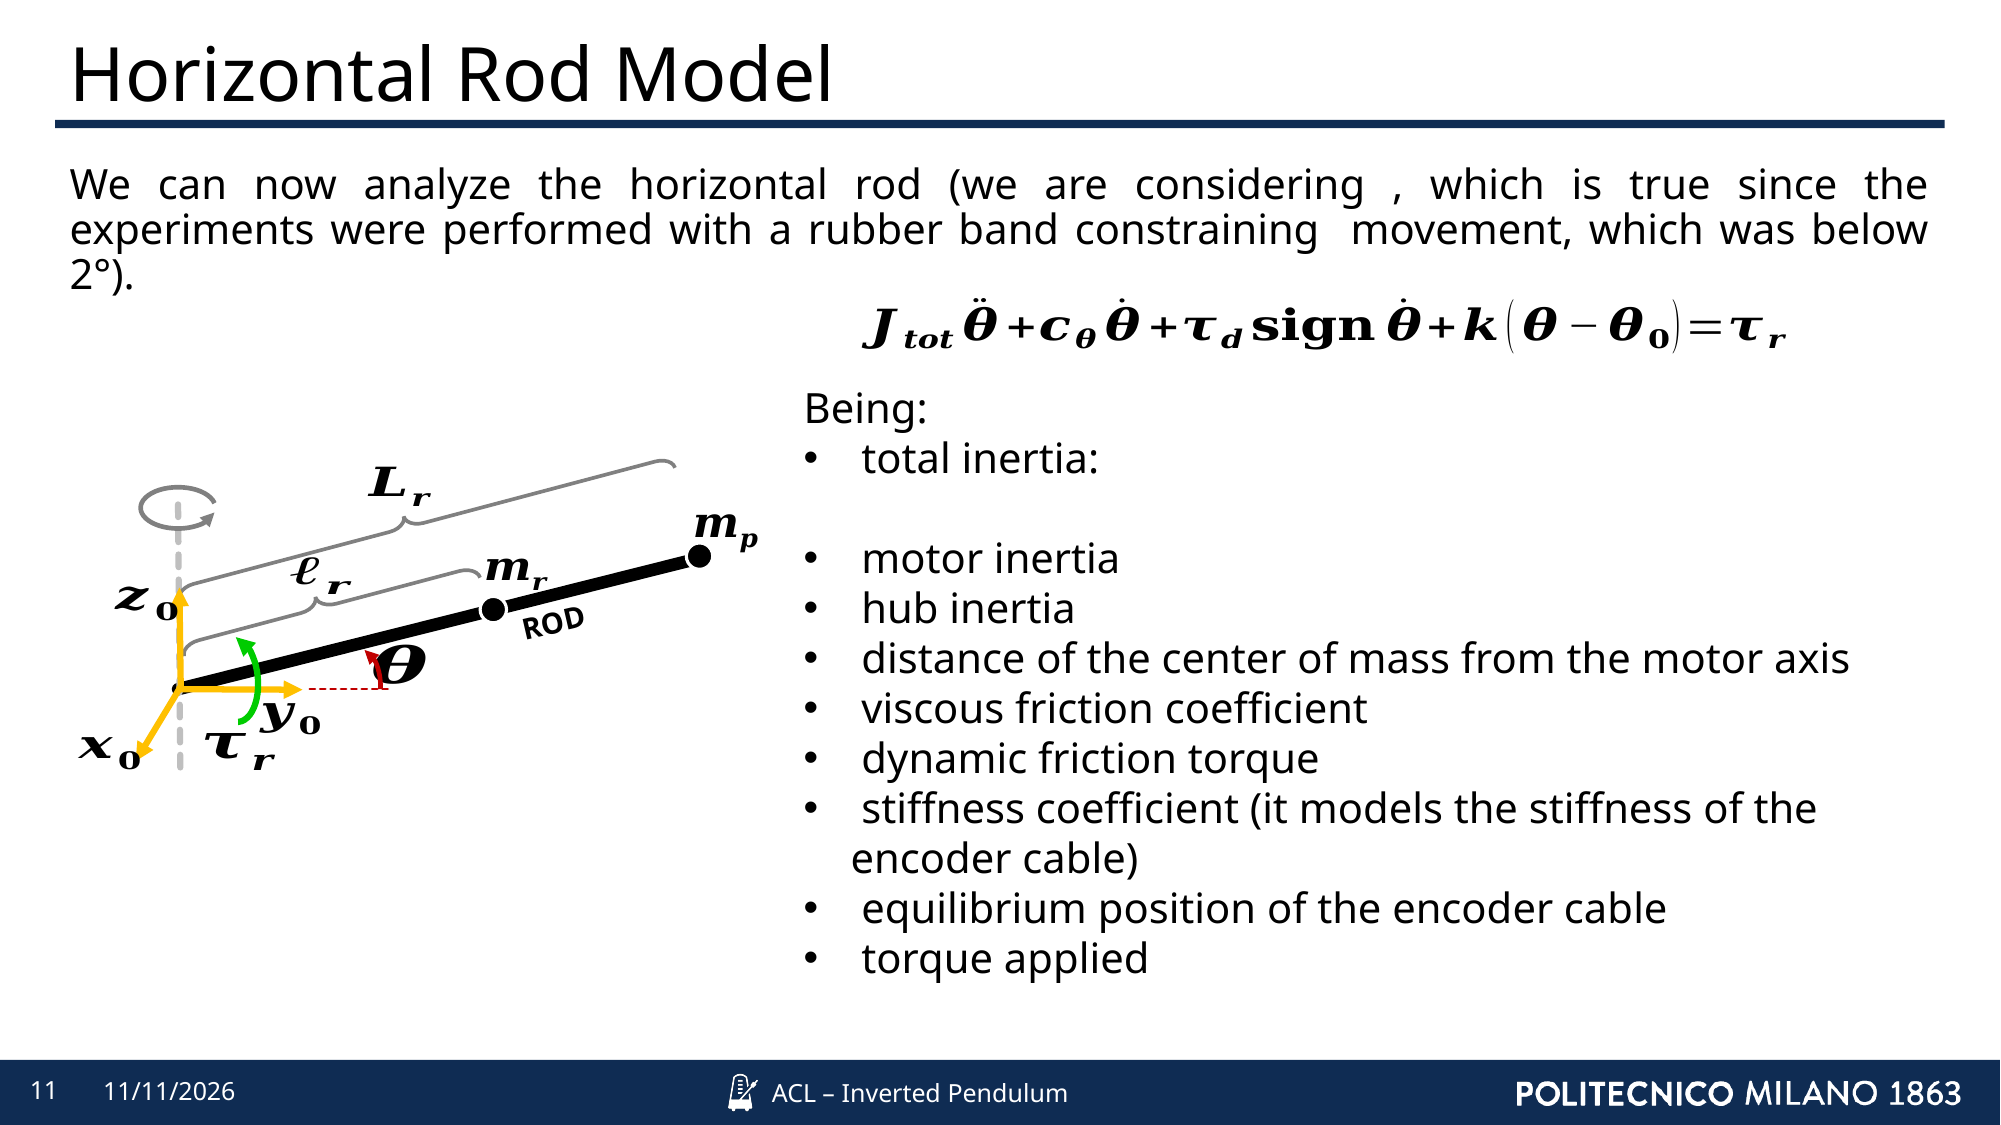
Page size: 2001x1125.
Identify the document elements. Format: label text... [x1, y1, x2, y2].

title Horizontal Rod Model [55, 33, 1945, 120]
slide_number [88, 1069, 262, 1117]
text_box [696, 541, 714, 571]
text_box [75, 461, 696, 777]
footer ACL – Inverted Pendulum [582, 1069, 1258, 1117]
slide_number 11 [12, 1067, 76, 1115]
picture [1510, 1068, 1967, 1117]
